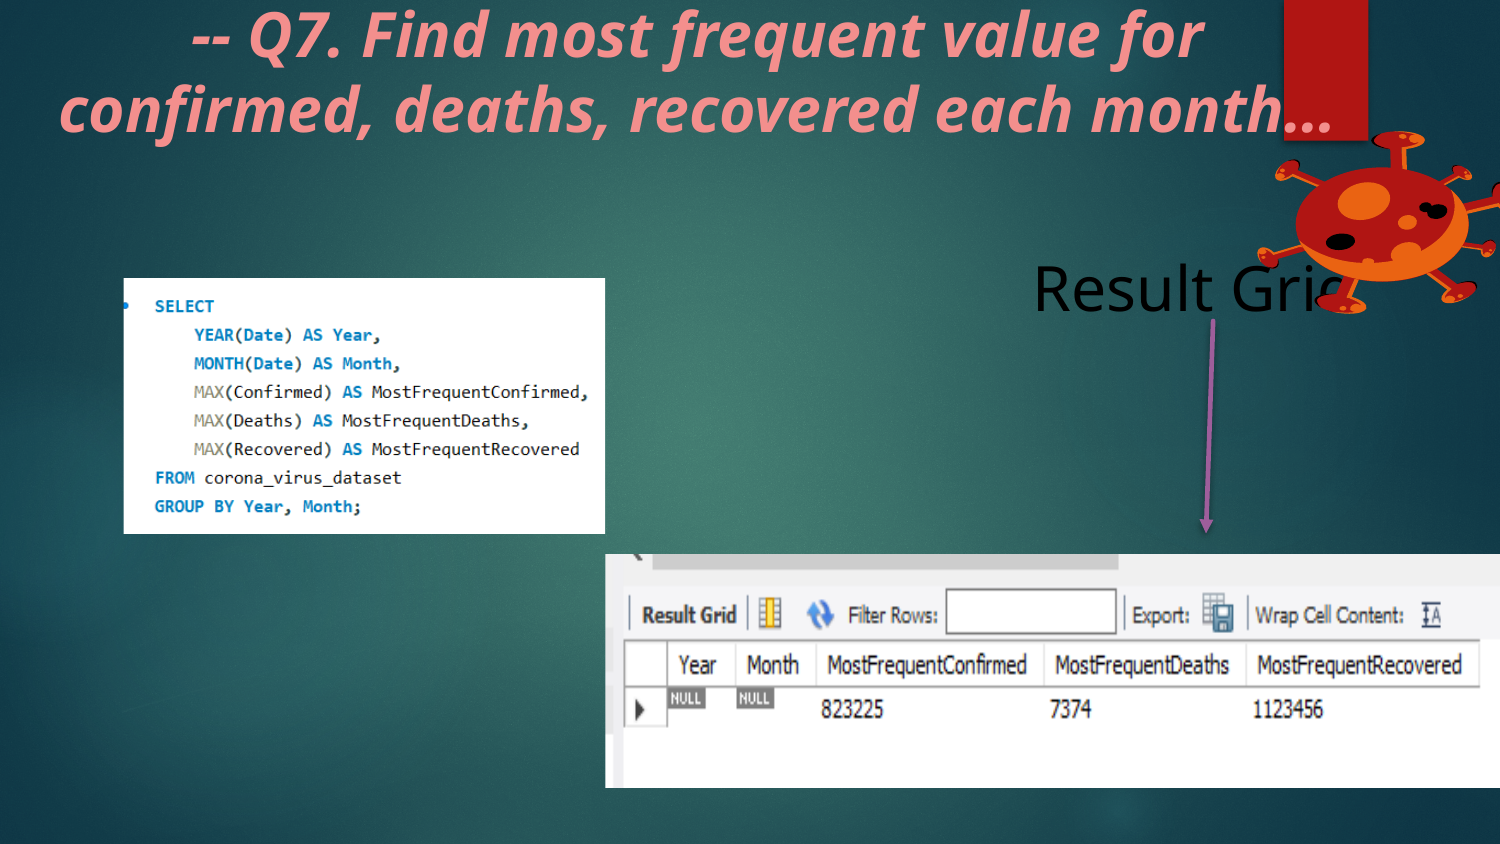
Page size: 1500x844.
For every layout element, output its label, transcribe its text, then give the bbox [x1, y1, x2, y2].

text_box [1254, 131, 1500, 315]
picture [0, 277, 606, 844]
picture [604, 554, 1500, 844]
title -- Q7. Find most frequent value for confirmed, deaths, recovered each month… [35, 0, 1361, 235]
text_box Result Grid [938, 233, 1436, 358]
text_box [1205, 320, 1214, 534]
